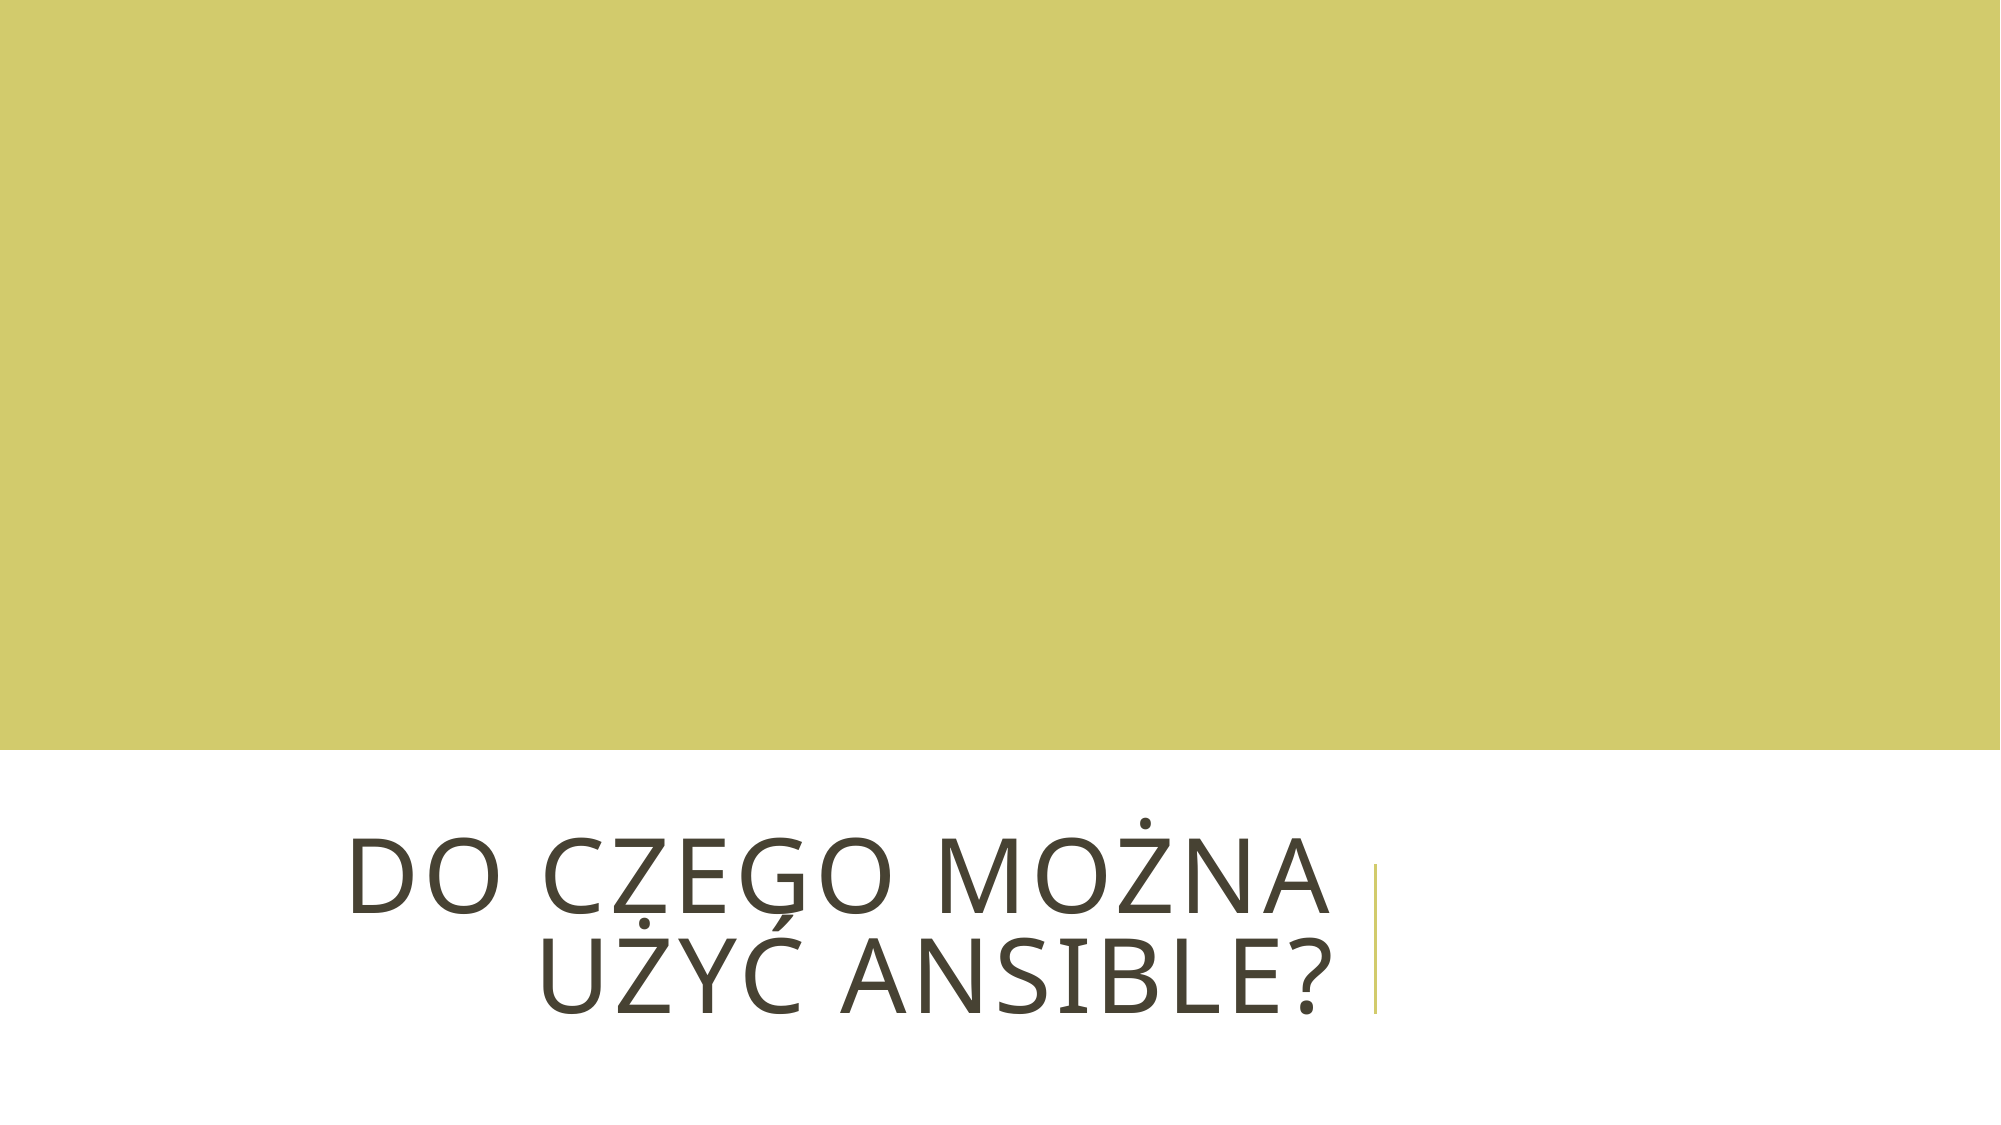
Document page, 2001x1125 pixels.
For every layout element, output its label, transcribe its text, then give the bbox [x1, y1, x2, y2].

title Do czego można użyć ansible? [75, 813, 1350, 1054]
